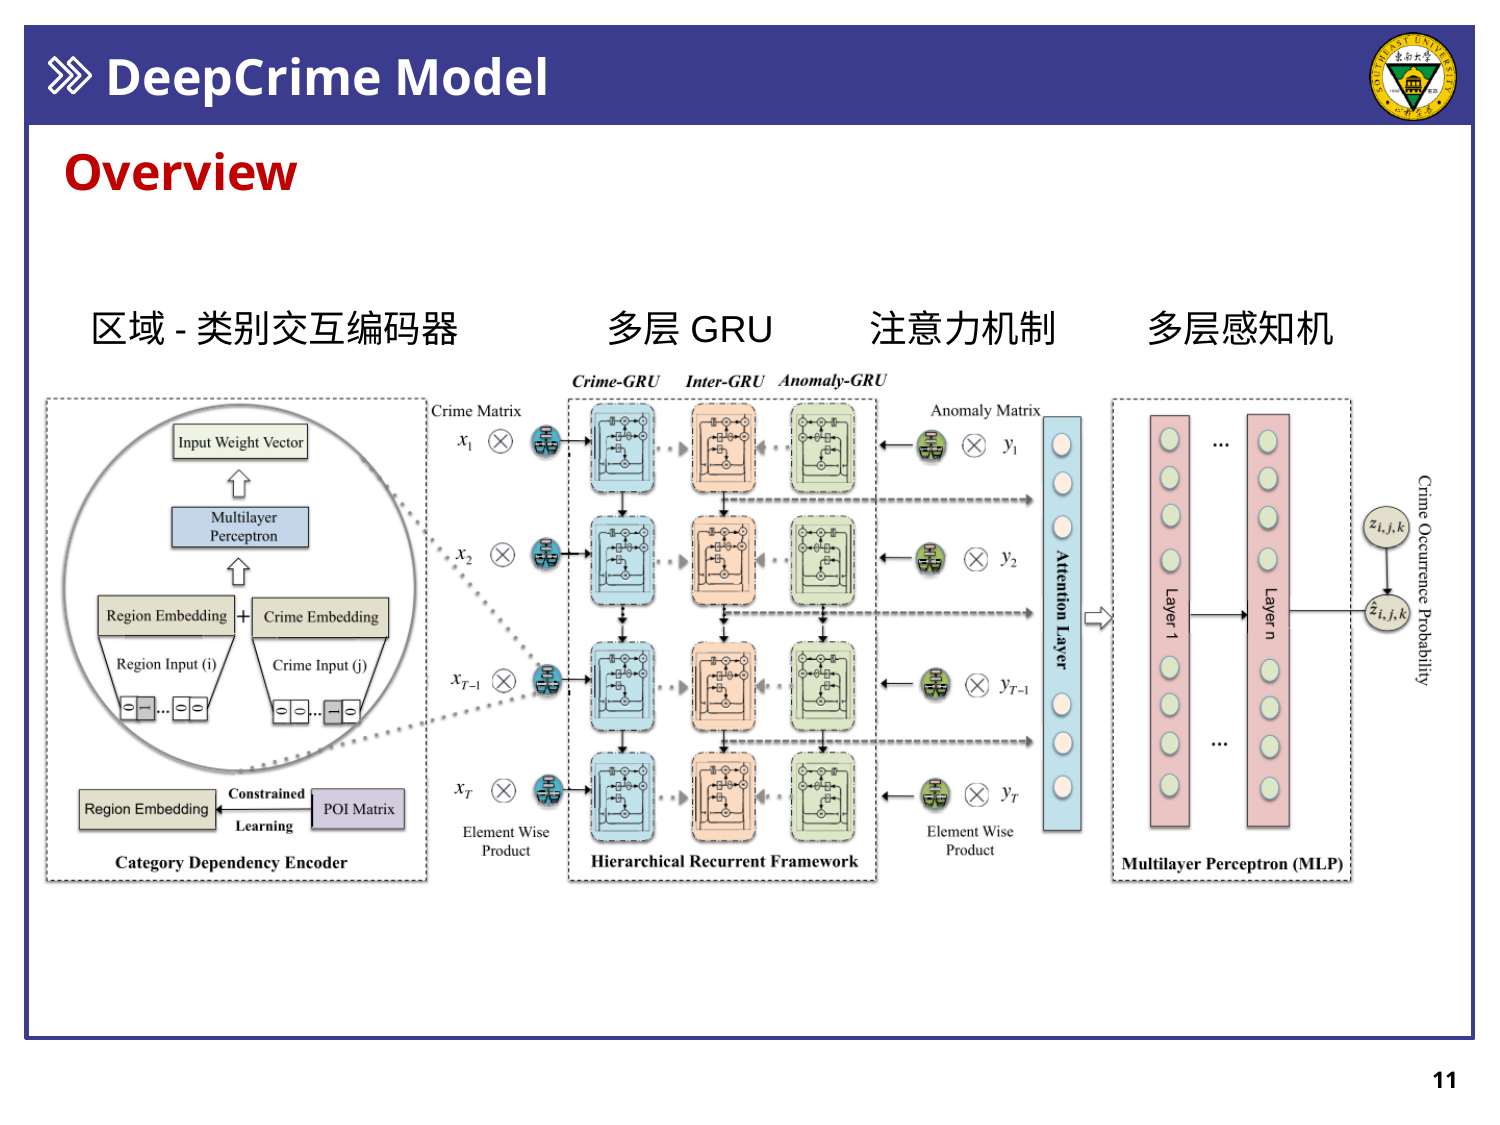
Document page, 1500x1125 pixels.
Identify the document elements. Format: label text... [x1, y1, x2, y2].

picture [1369, 32, 1457, 121]
text_box 多层感知机 [1131, 297, 1384, 335]
slide_number 11 [1023, 1058, 1474, 1099]
text_box Overview [48, 132, 314, 208]
text_box 区域-类别交互编码器 [75, 297, 591, 335]
picture [35, 335, 1448, 910]
text_box 多层GRU [591, 297, 830, 335]
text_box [49, 37, 593, 114]
text_box 注意力机制 [854, 297, 1107, 335]
